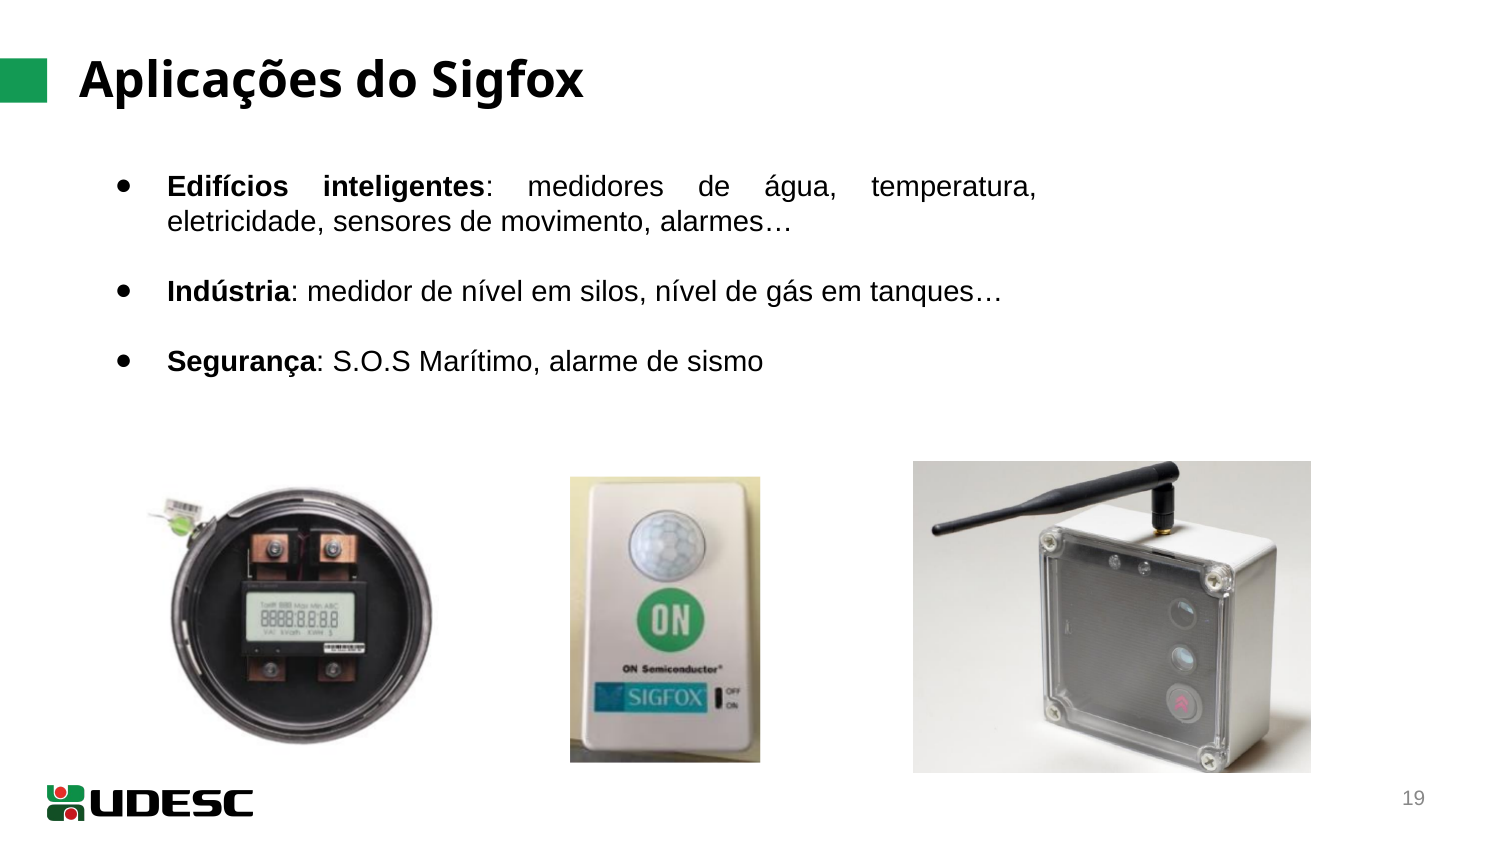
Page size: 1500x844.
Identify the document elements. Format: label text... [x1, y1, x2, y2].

picture [114, 461, 456, 758]
picture [913, 461, 1311, 773]
text_box [0, 58, 48, 103]
picture [46, 784, 253, 822]
title Aplicações do Sigfox [77, 45, 1190, 188]
text_box Edifícios inteligentes: medidores de água, temperatura, eletricidade, sensores de movimento, alarmes… Indústria: medidor de nível em silos, nível de gás em tanques… Segurança: S.O.S Marítimo, alarme de sismo [77, 152, 1053, 462]
picture [552, 465, 774, 769]
slide_number ‹#› [1080, 784, 1425, 844]
